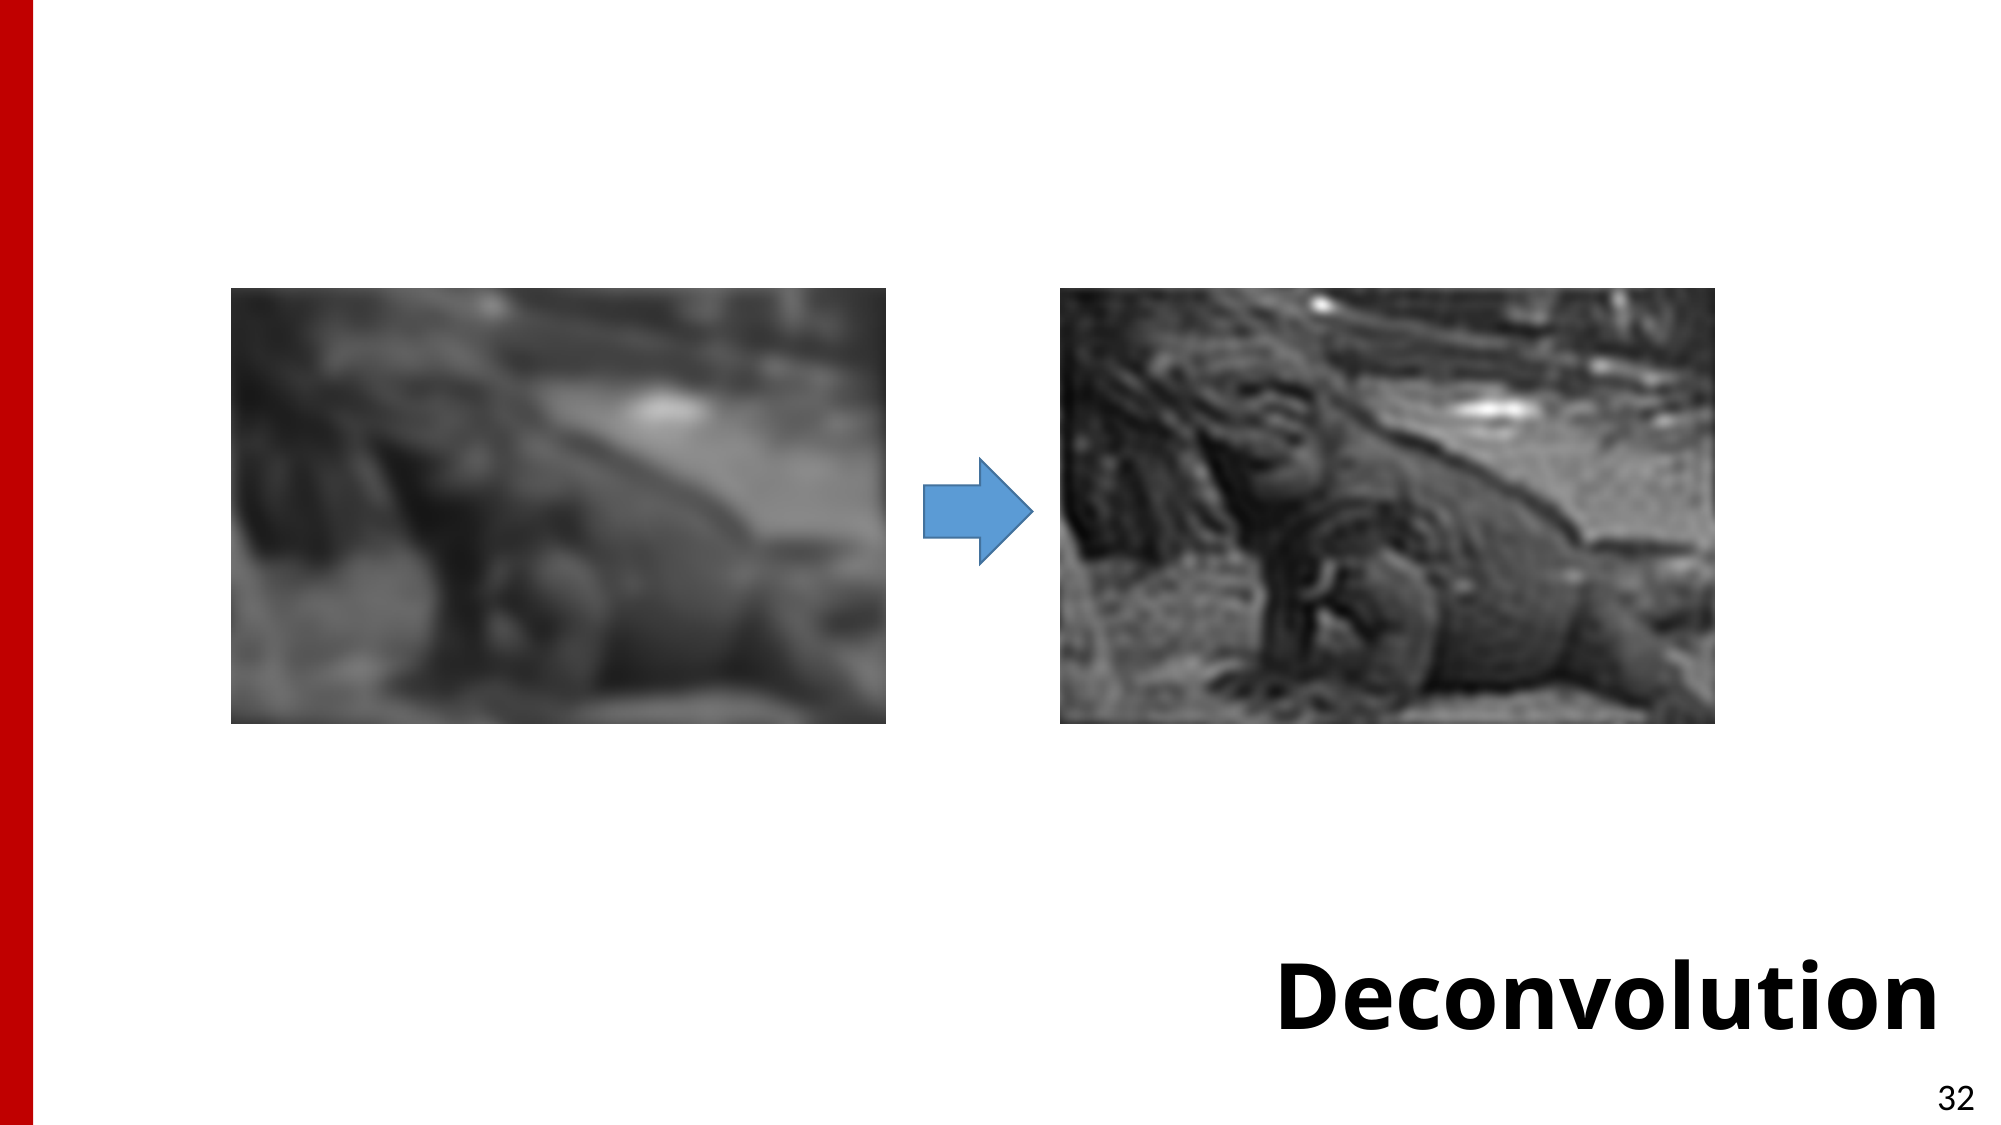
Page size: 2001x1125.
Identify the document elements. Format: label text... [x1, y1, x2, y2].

slide_number 32 [1539, 1065, 1990, 1125]
title Deconvolution [75, 939, 1958, 1060]
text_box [231, 288, 1715, 724]
